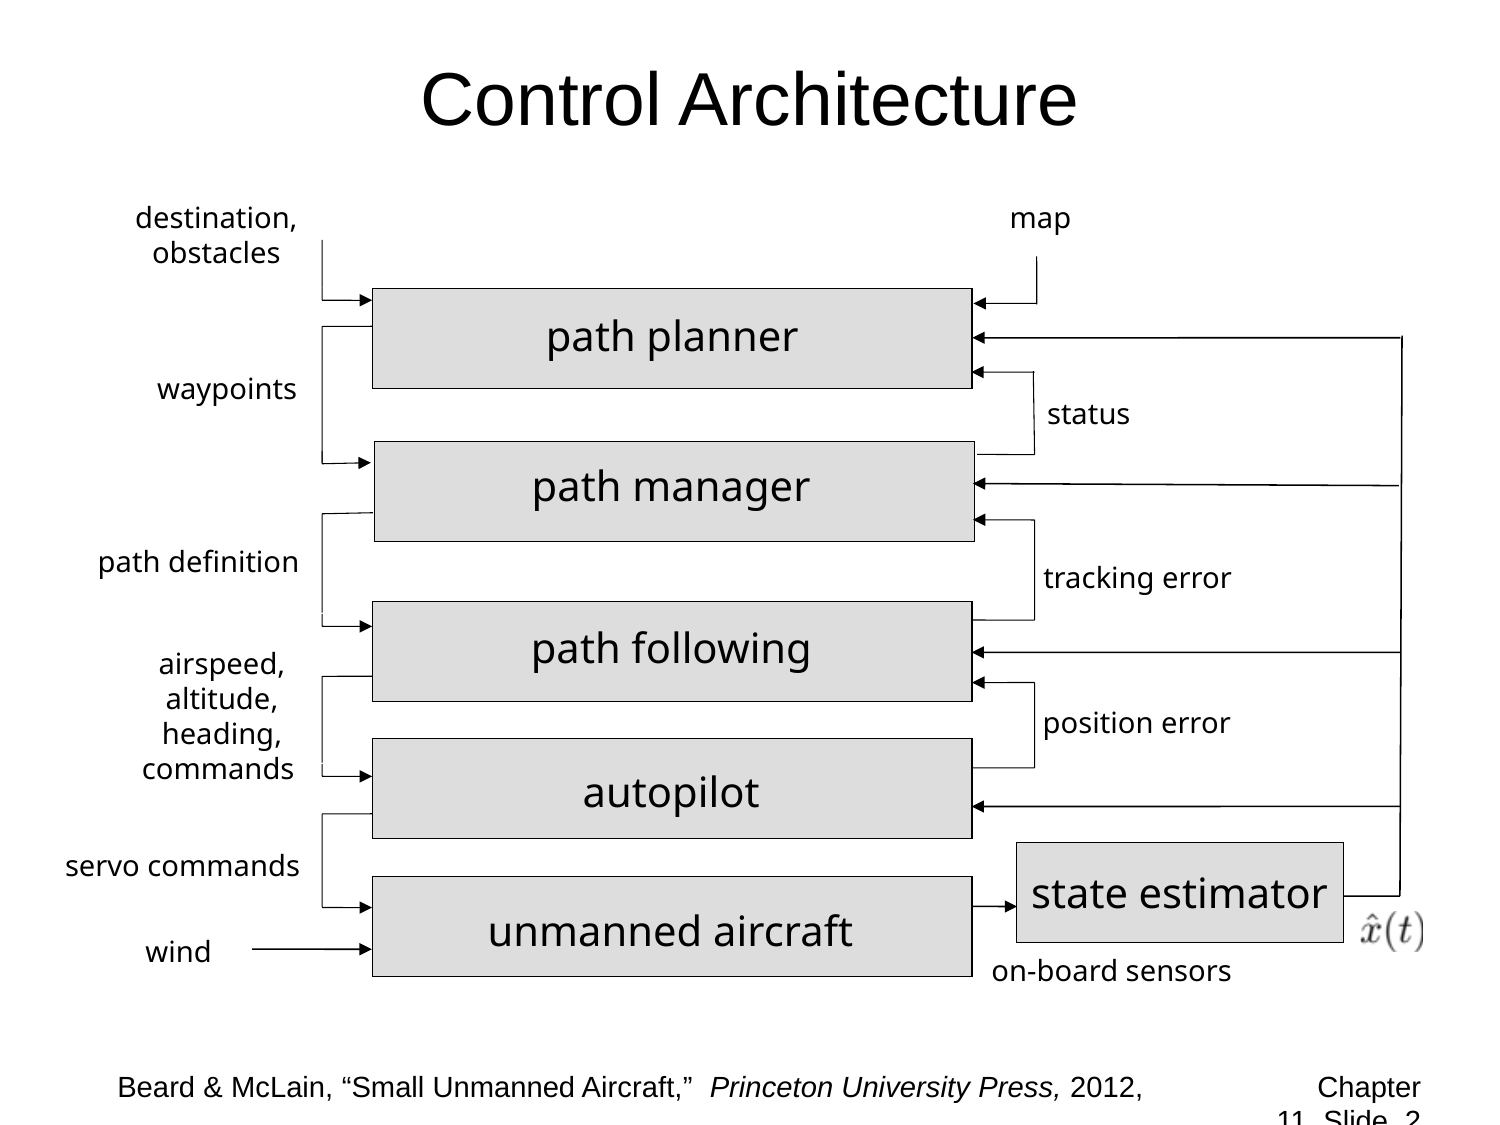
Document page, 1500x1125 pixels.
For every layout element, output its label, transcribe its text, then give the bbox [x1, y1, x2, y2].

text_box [57, 192, 1424, 996]
title Control Architecture [74, 34, 1426, 157]
